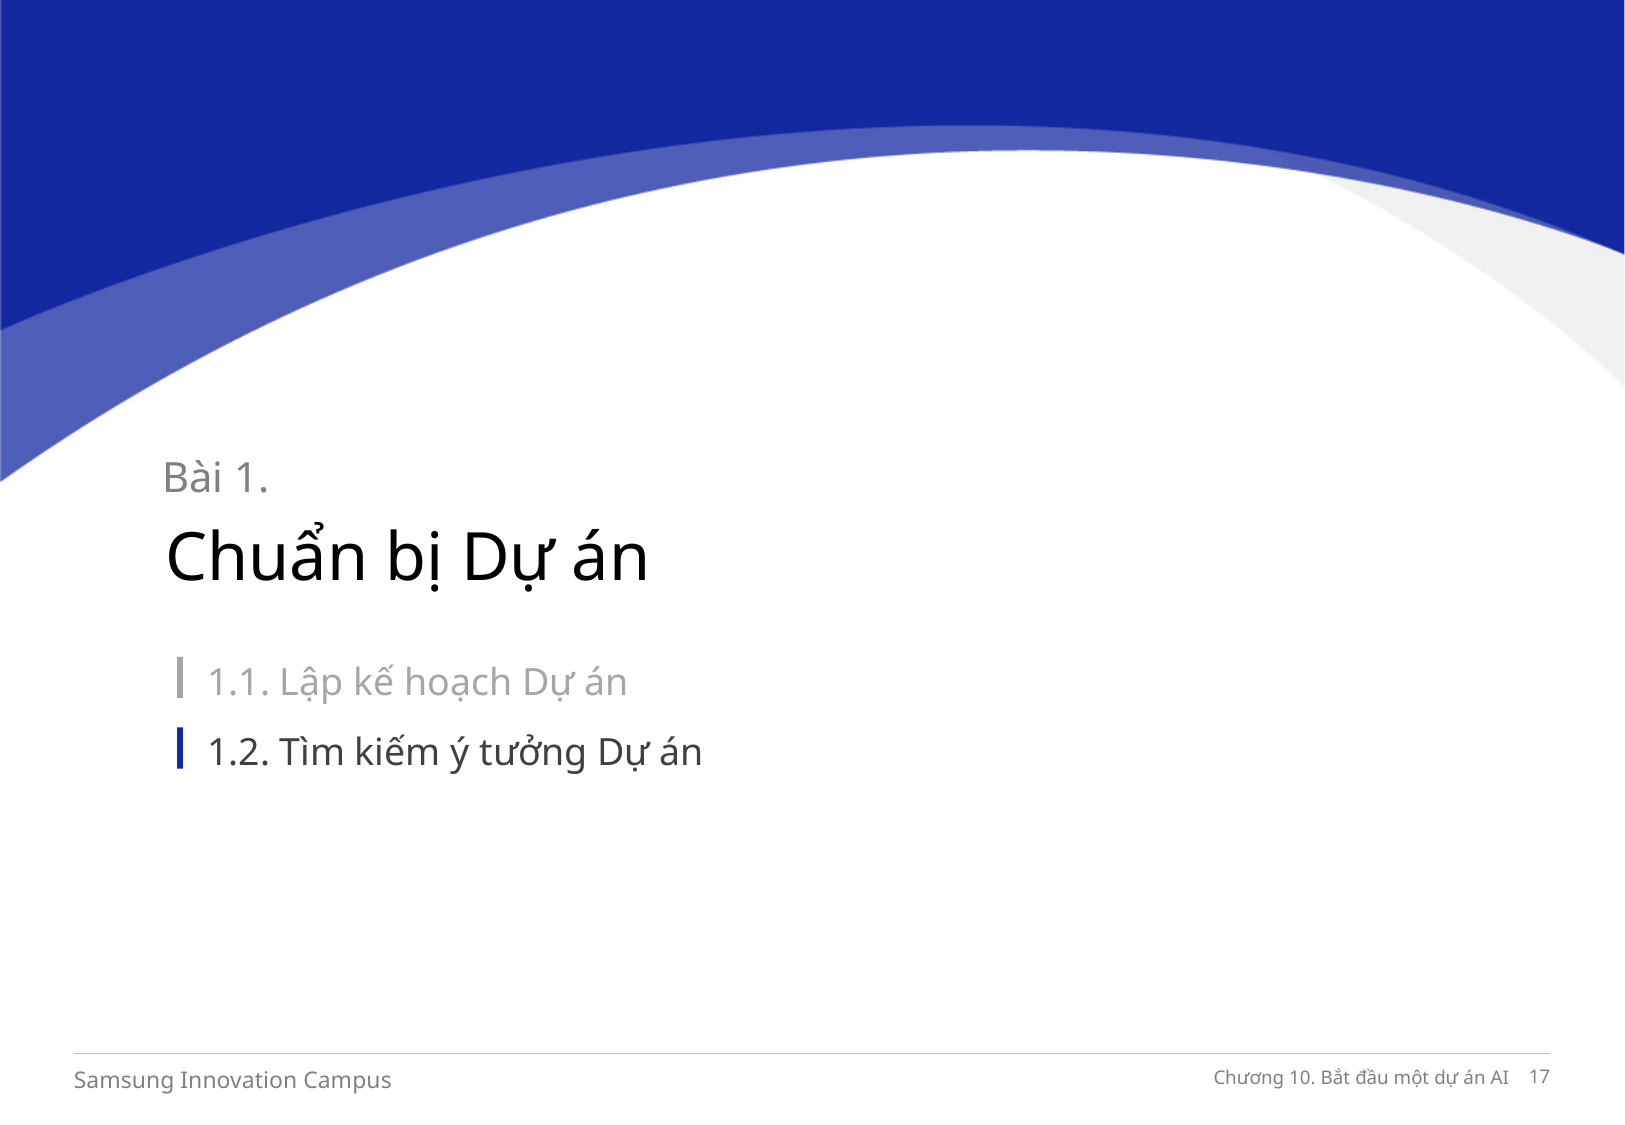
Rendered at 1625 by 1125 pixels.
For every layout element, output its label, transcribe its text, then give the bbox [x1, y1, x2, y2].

text_box Bài 1. [161, 450, 1062, 502]
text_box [177, 656, 1113, 703]
picture [0, 0, 1625, 1125]
text_box Chuẩn bị Dự án [164, 513, 1546, 595]
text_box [177, 727, 1143, 774]
